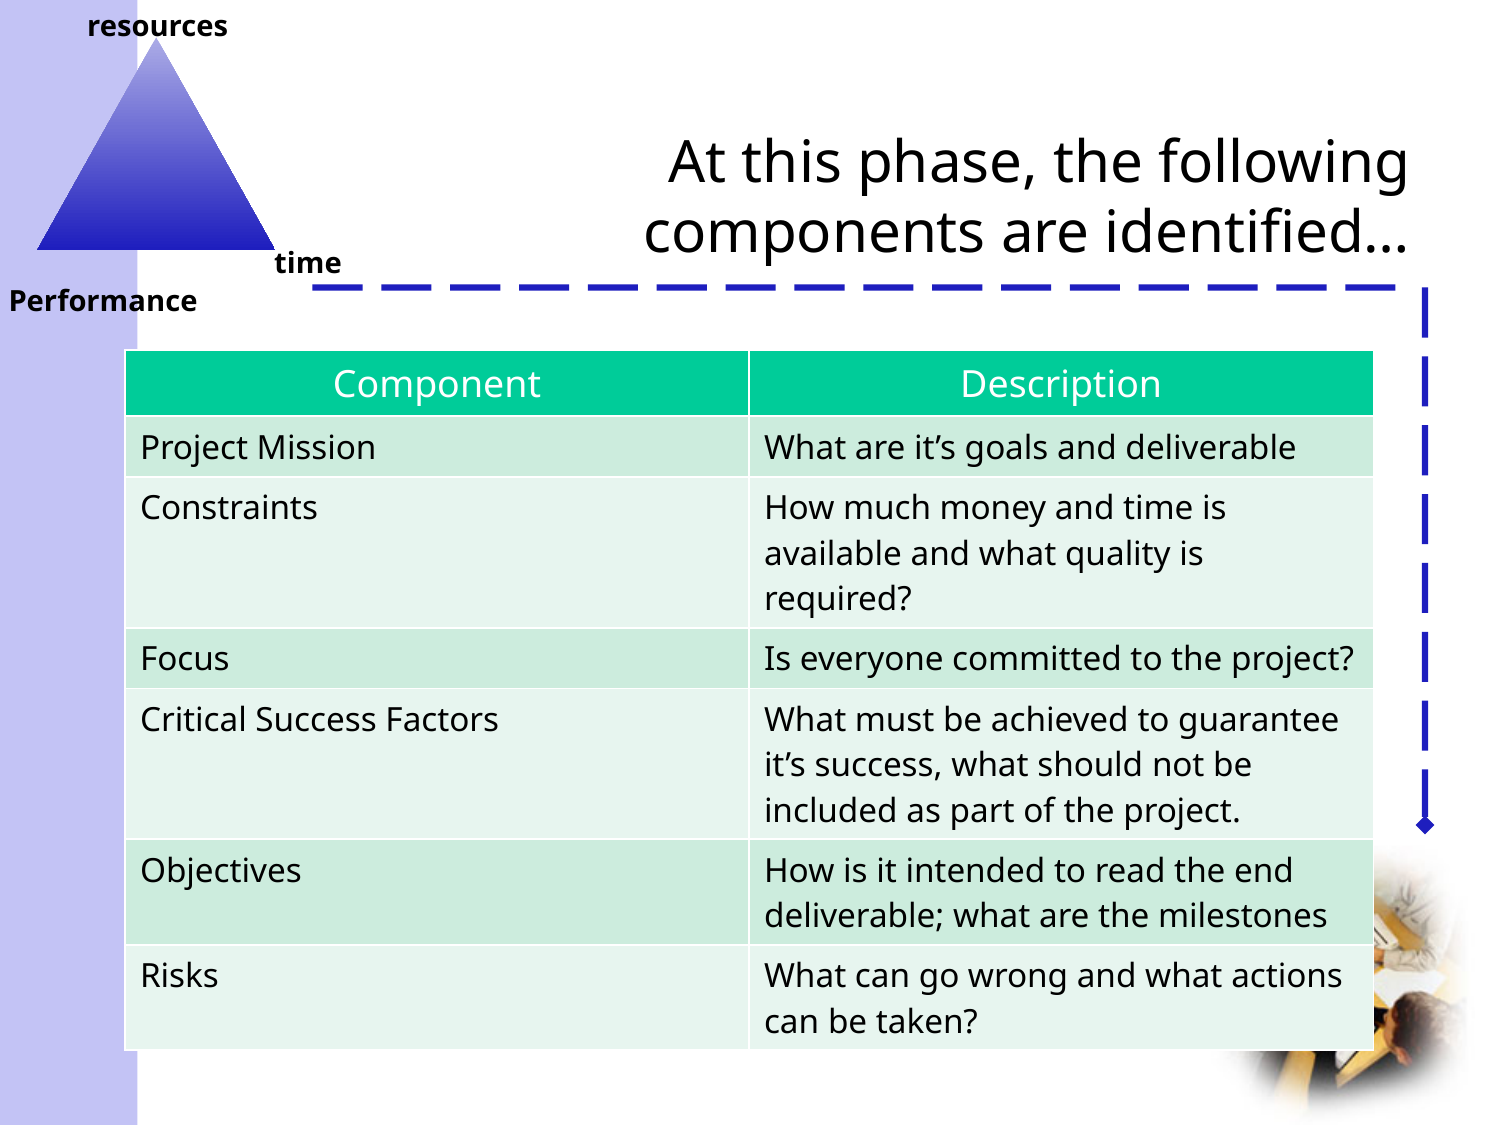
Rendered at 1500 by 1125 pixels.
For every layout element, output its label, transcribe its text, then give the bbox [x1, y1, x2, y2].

table_cell Is everyone committed to the project? [750, 629, 1373, 688]
table_cell How is it intended to read the end deliverable; what are the milestones [750, 840, 1373, 944]
title At this phase, the following components are identified… [312, 99, 1426, 288]
picture [1187, 834, 1500, 1125]
table_cell Objectives [126, 840, 748, 944]
table_cell What are it’s goals and deliverable [750, 417, 1373, 476]
table_cell Constraints [126, 478, 748, 627]
table_cell How much money and time is available and what quality is required? [750, 478, 1373, 627]
table_cell What must be achieved to guarantee it’s success, what should not be included as part of the project. [750, 689, 1373, 838]
table_cell Critical Success Factors [126, 689, 748, 838]
table_header Component [126, 351, 748, 415]
table_cell Project Mission [126, 417, 748, 476]
table_header Description [750, 351, 1373, 415]
table_cell Risks [126, 946, 748, 1049]
table_cell What can go wrong and what actions can be taken? [750, 946, 1373, 1049]
table_cell Focus [126, 629, 748, 688]
